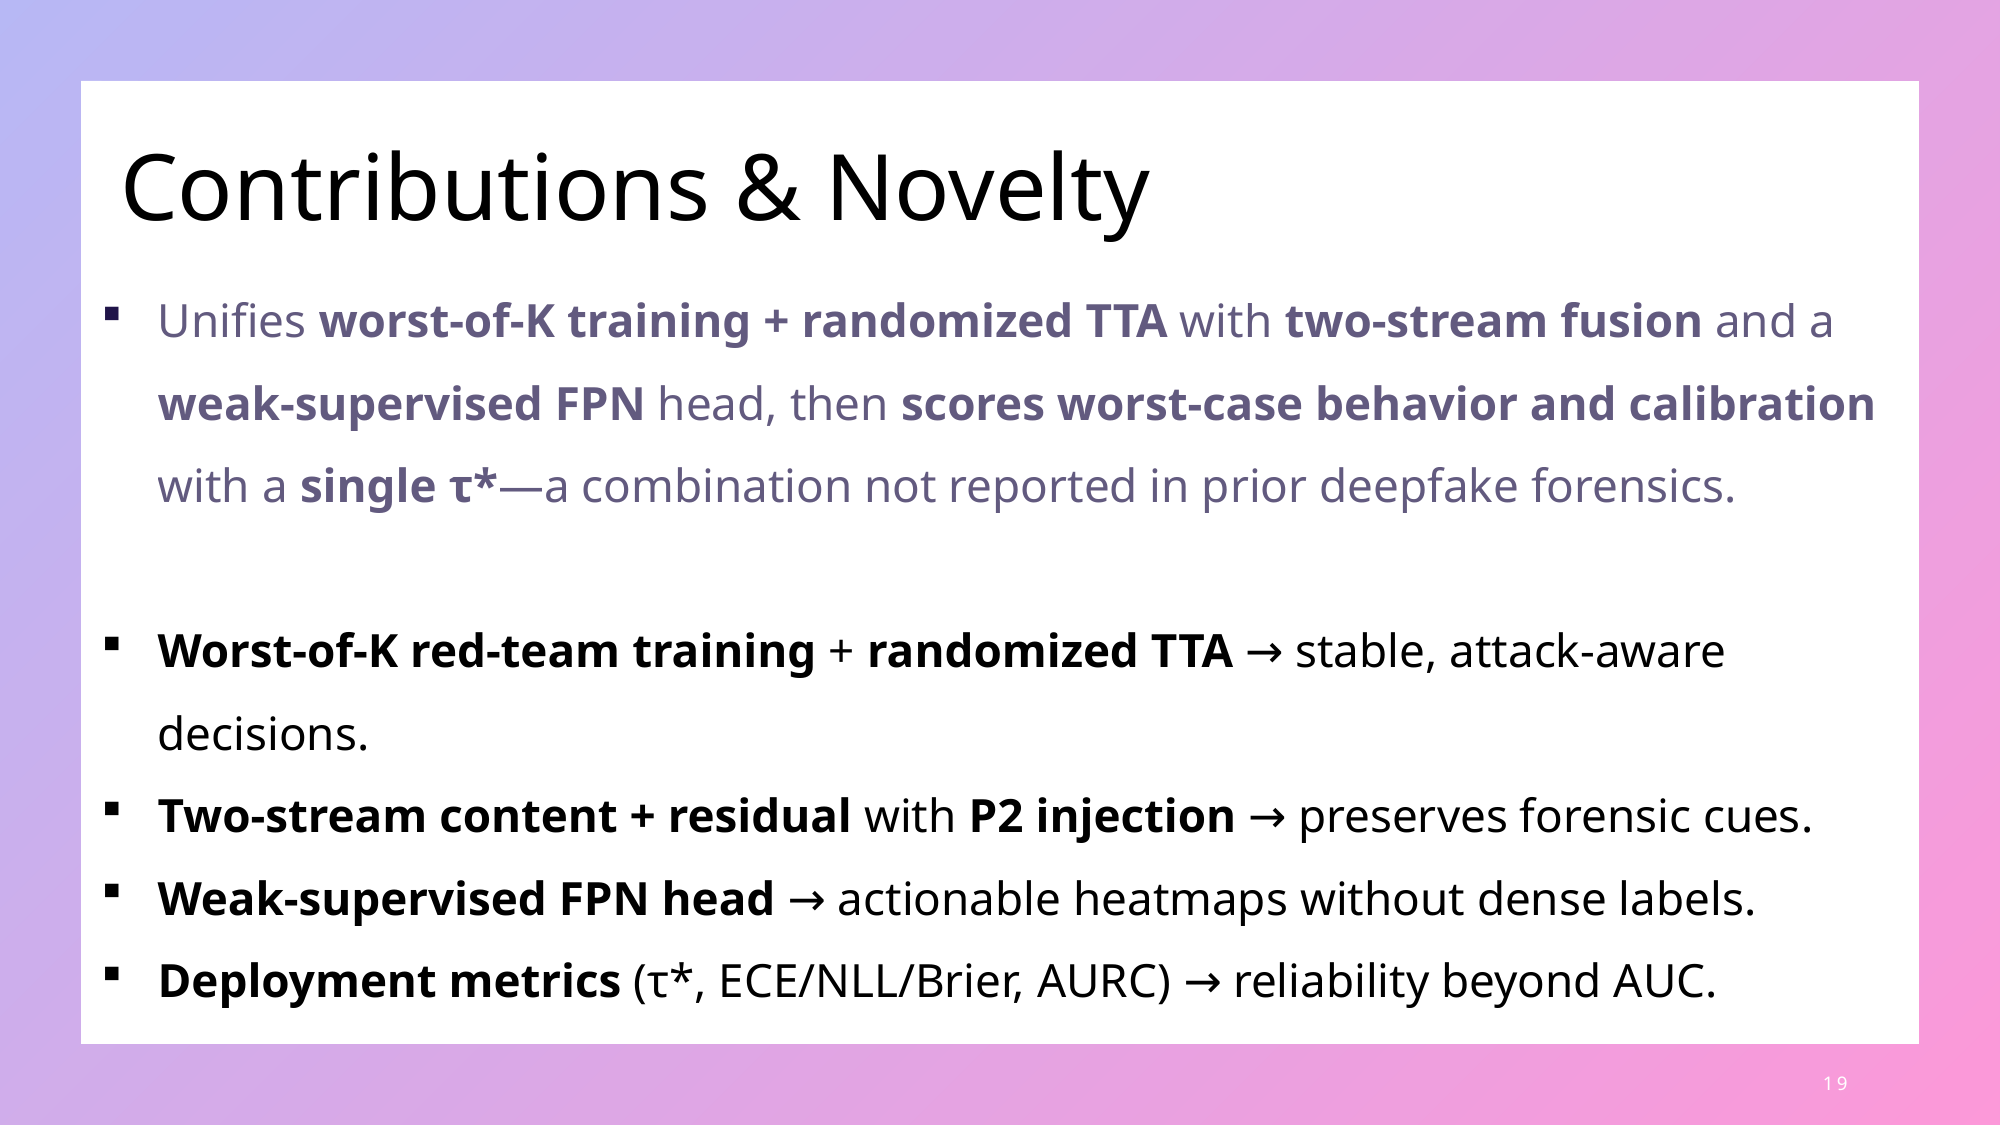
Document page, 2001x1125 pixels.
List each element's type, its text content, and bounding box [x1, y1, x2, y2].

title Contributions & Novelty [105, 81, 1830, 257]
list Unifies worst-of-K training + randomized TTA with two-stream fusion and a weak-supervised FPN head, then scores worst-case behavior and calibration with a single τ*—a combination not reported in prior deepfake forensics. Worst-of-K red-team training + randomized TTA → stable, attack-aware decisions. Two-stream content + residual with P2 injection → preserves forensic cues. Weak-supervised FPN head → actionable heatmaps without dense labels. Deployment metrics (τ*, ECE/NLL/Brier, AURC) → reliability beyond AUC. [86, 257, 1943, 1015]
slide_number 19 [1412, 1054, 1863, 1115]
